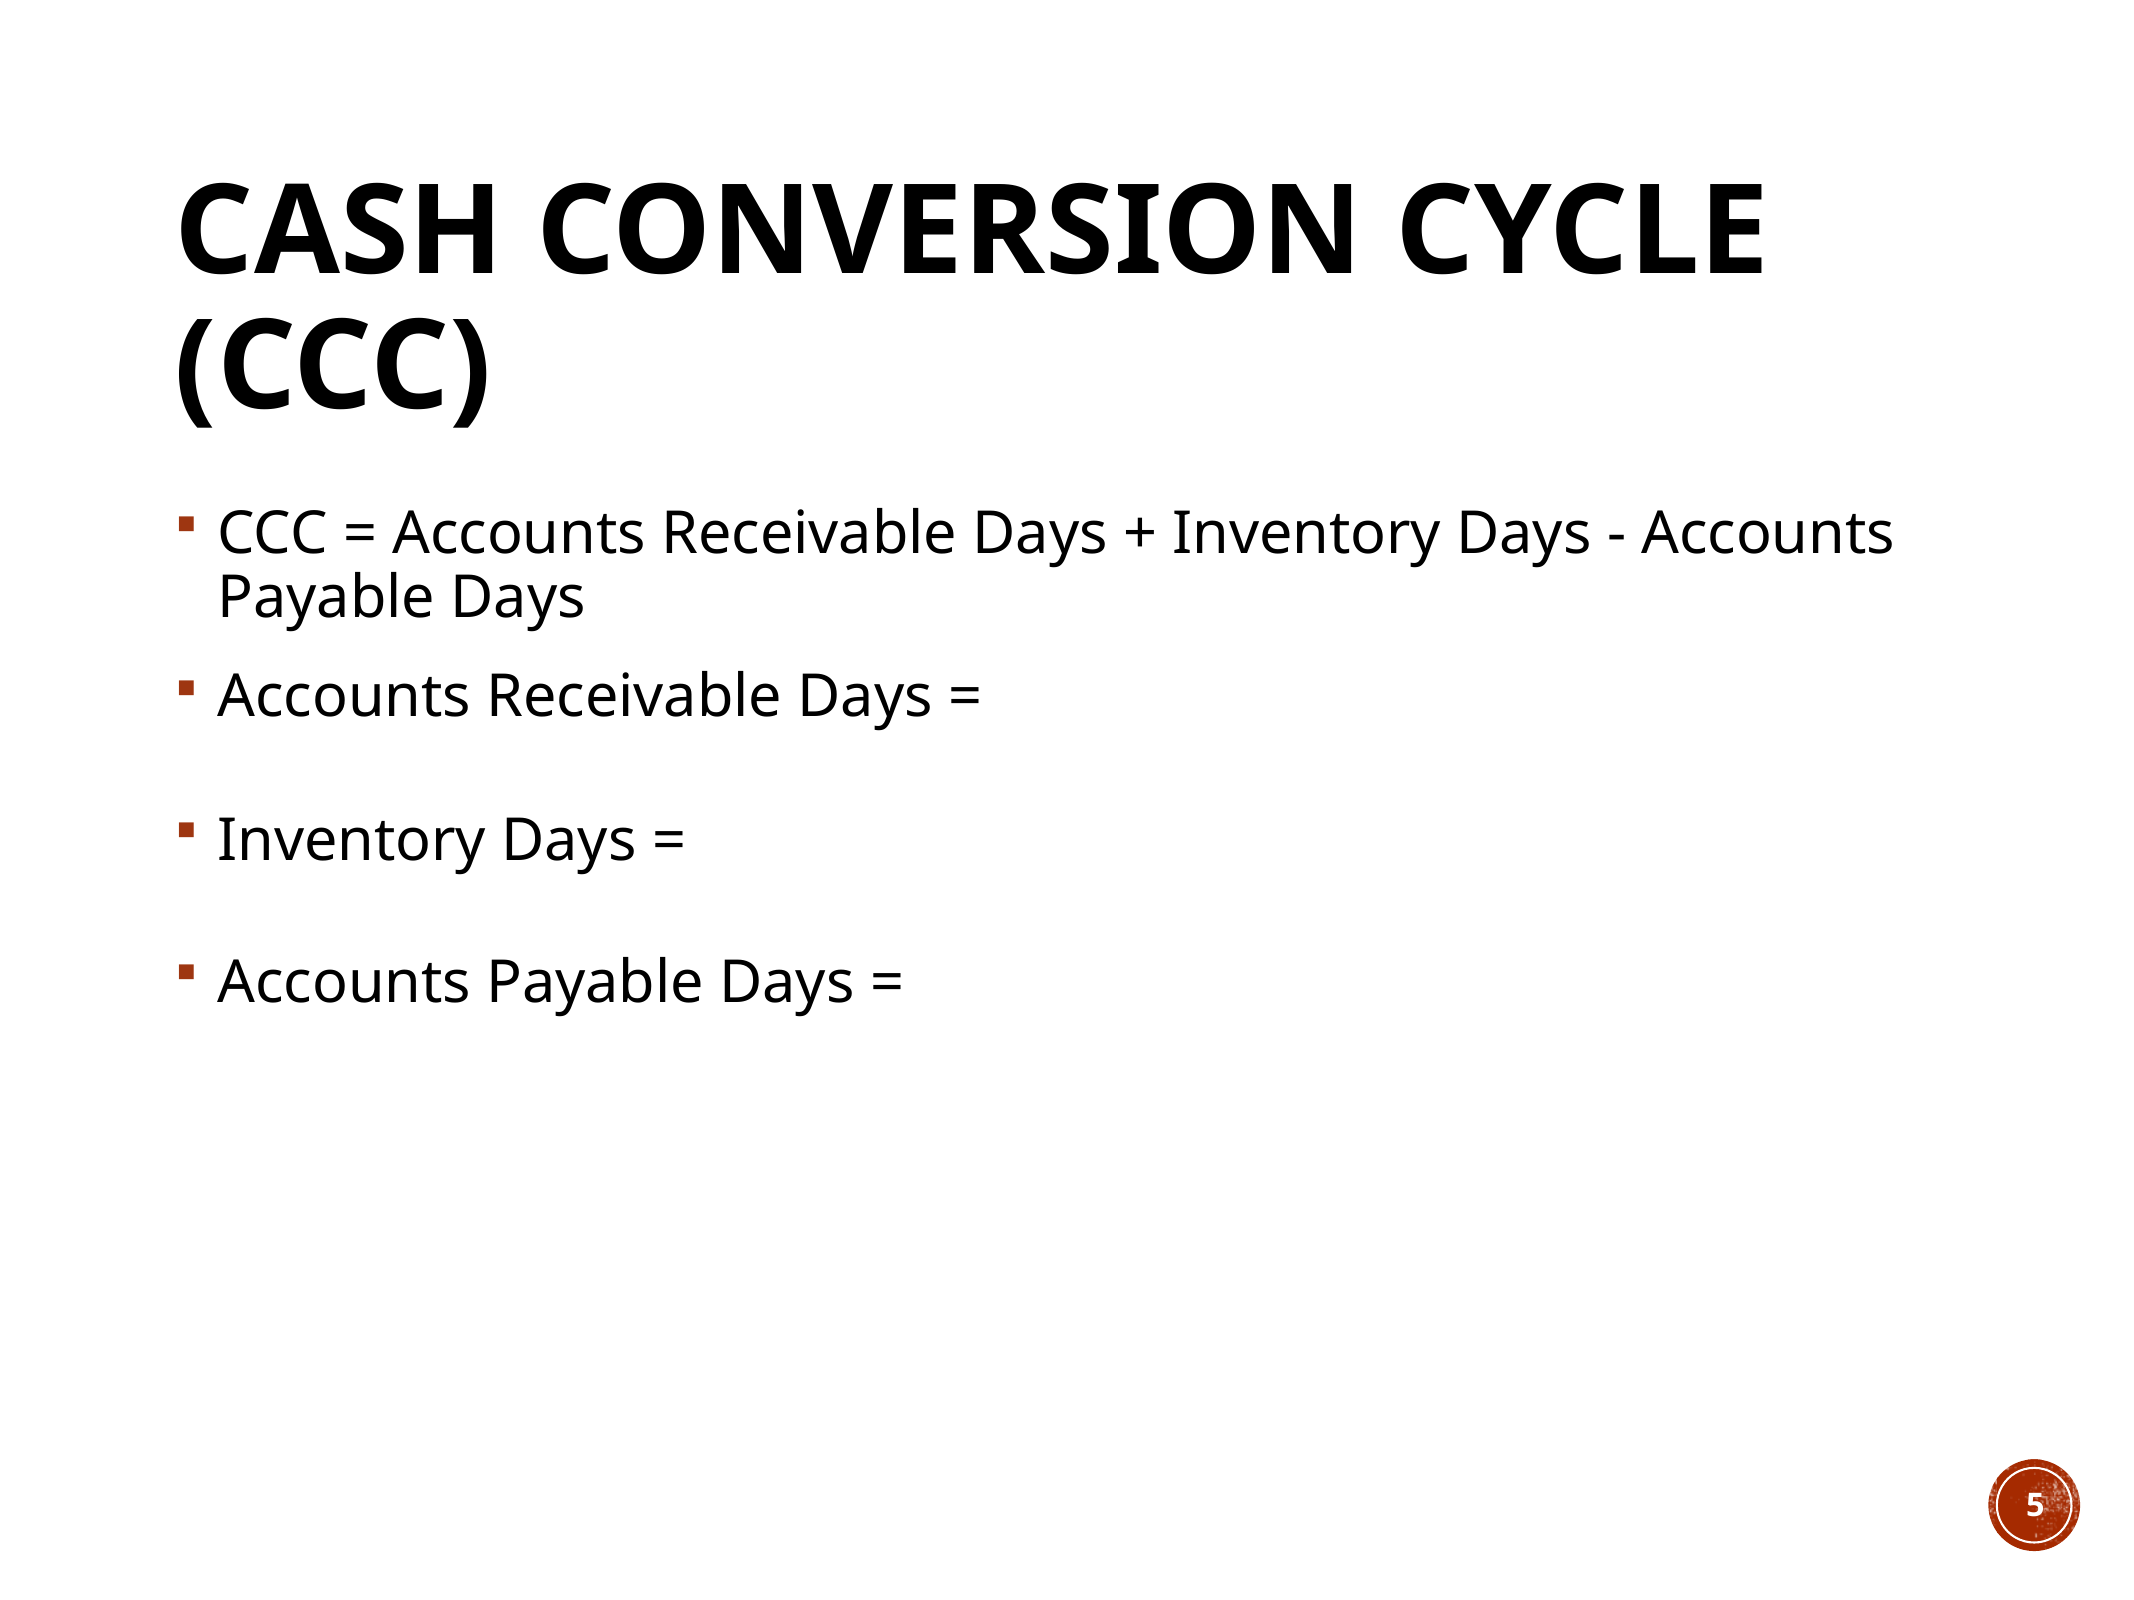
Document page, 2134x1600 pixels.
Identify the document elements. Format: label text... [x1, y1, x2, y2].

slide_number 5 [1979, 1463, 2092, 1549]
title Cash Conversion Cycle (CCC) [159, 113, 1974, 489]
